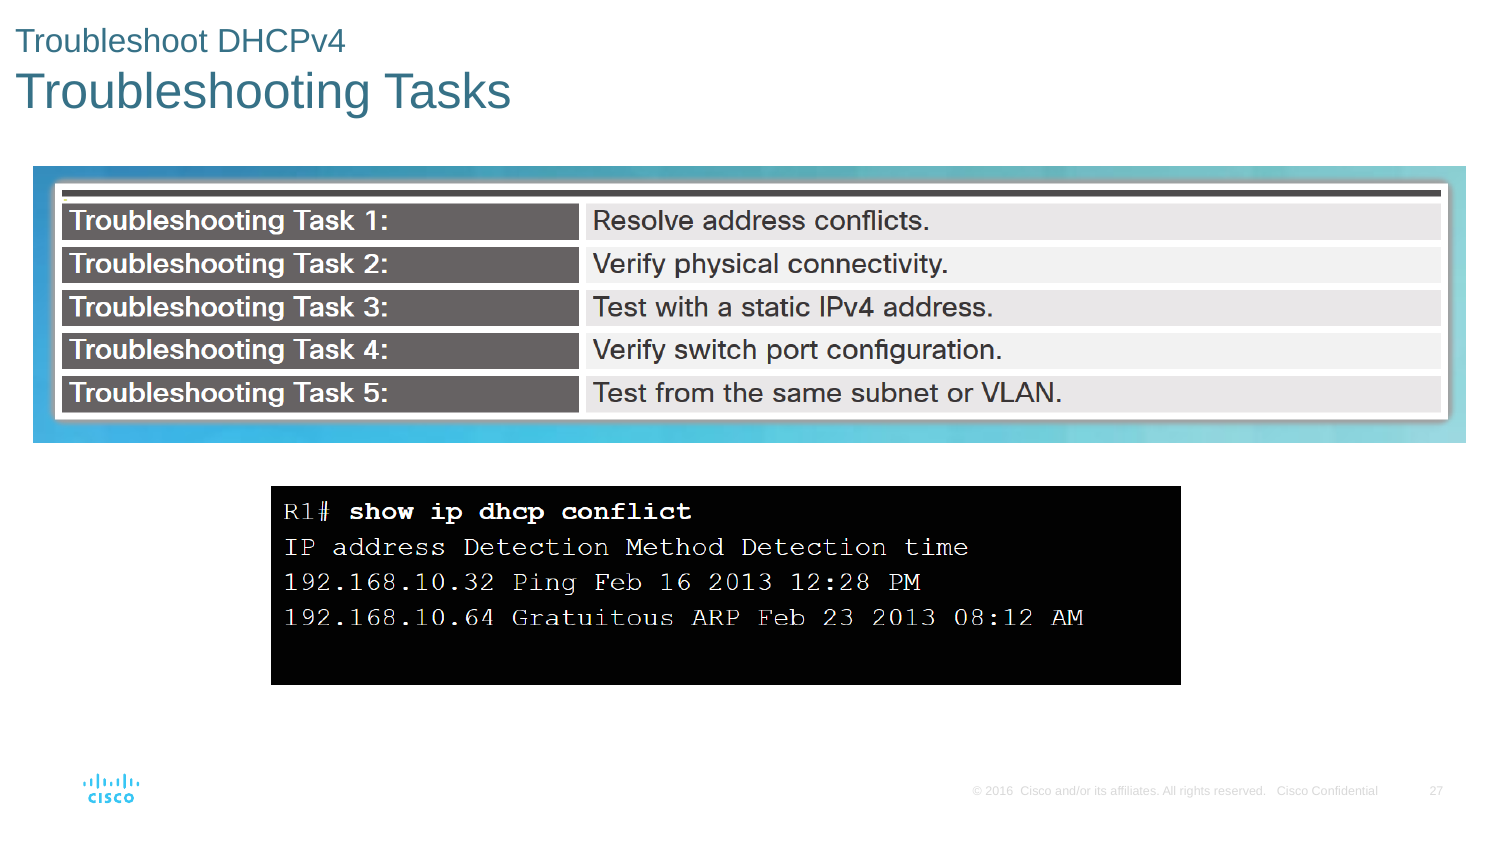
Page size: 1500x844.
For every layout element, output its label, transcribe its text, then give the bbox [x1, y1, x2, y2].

picture [33, 165, 1466, 444]
title Troubleshoot DHCPv4 Troubleshooting Tasks [0, 6, 1500, 131]
picture [270, 485, 1181, 686]
